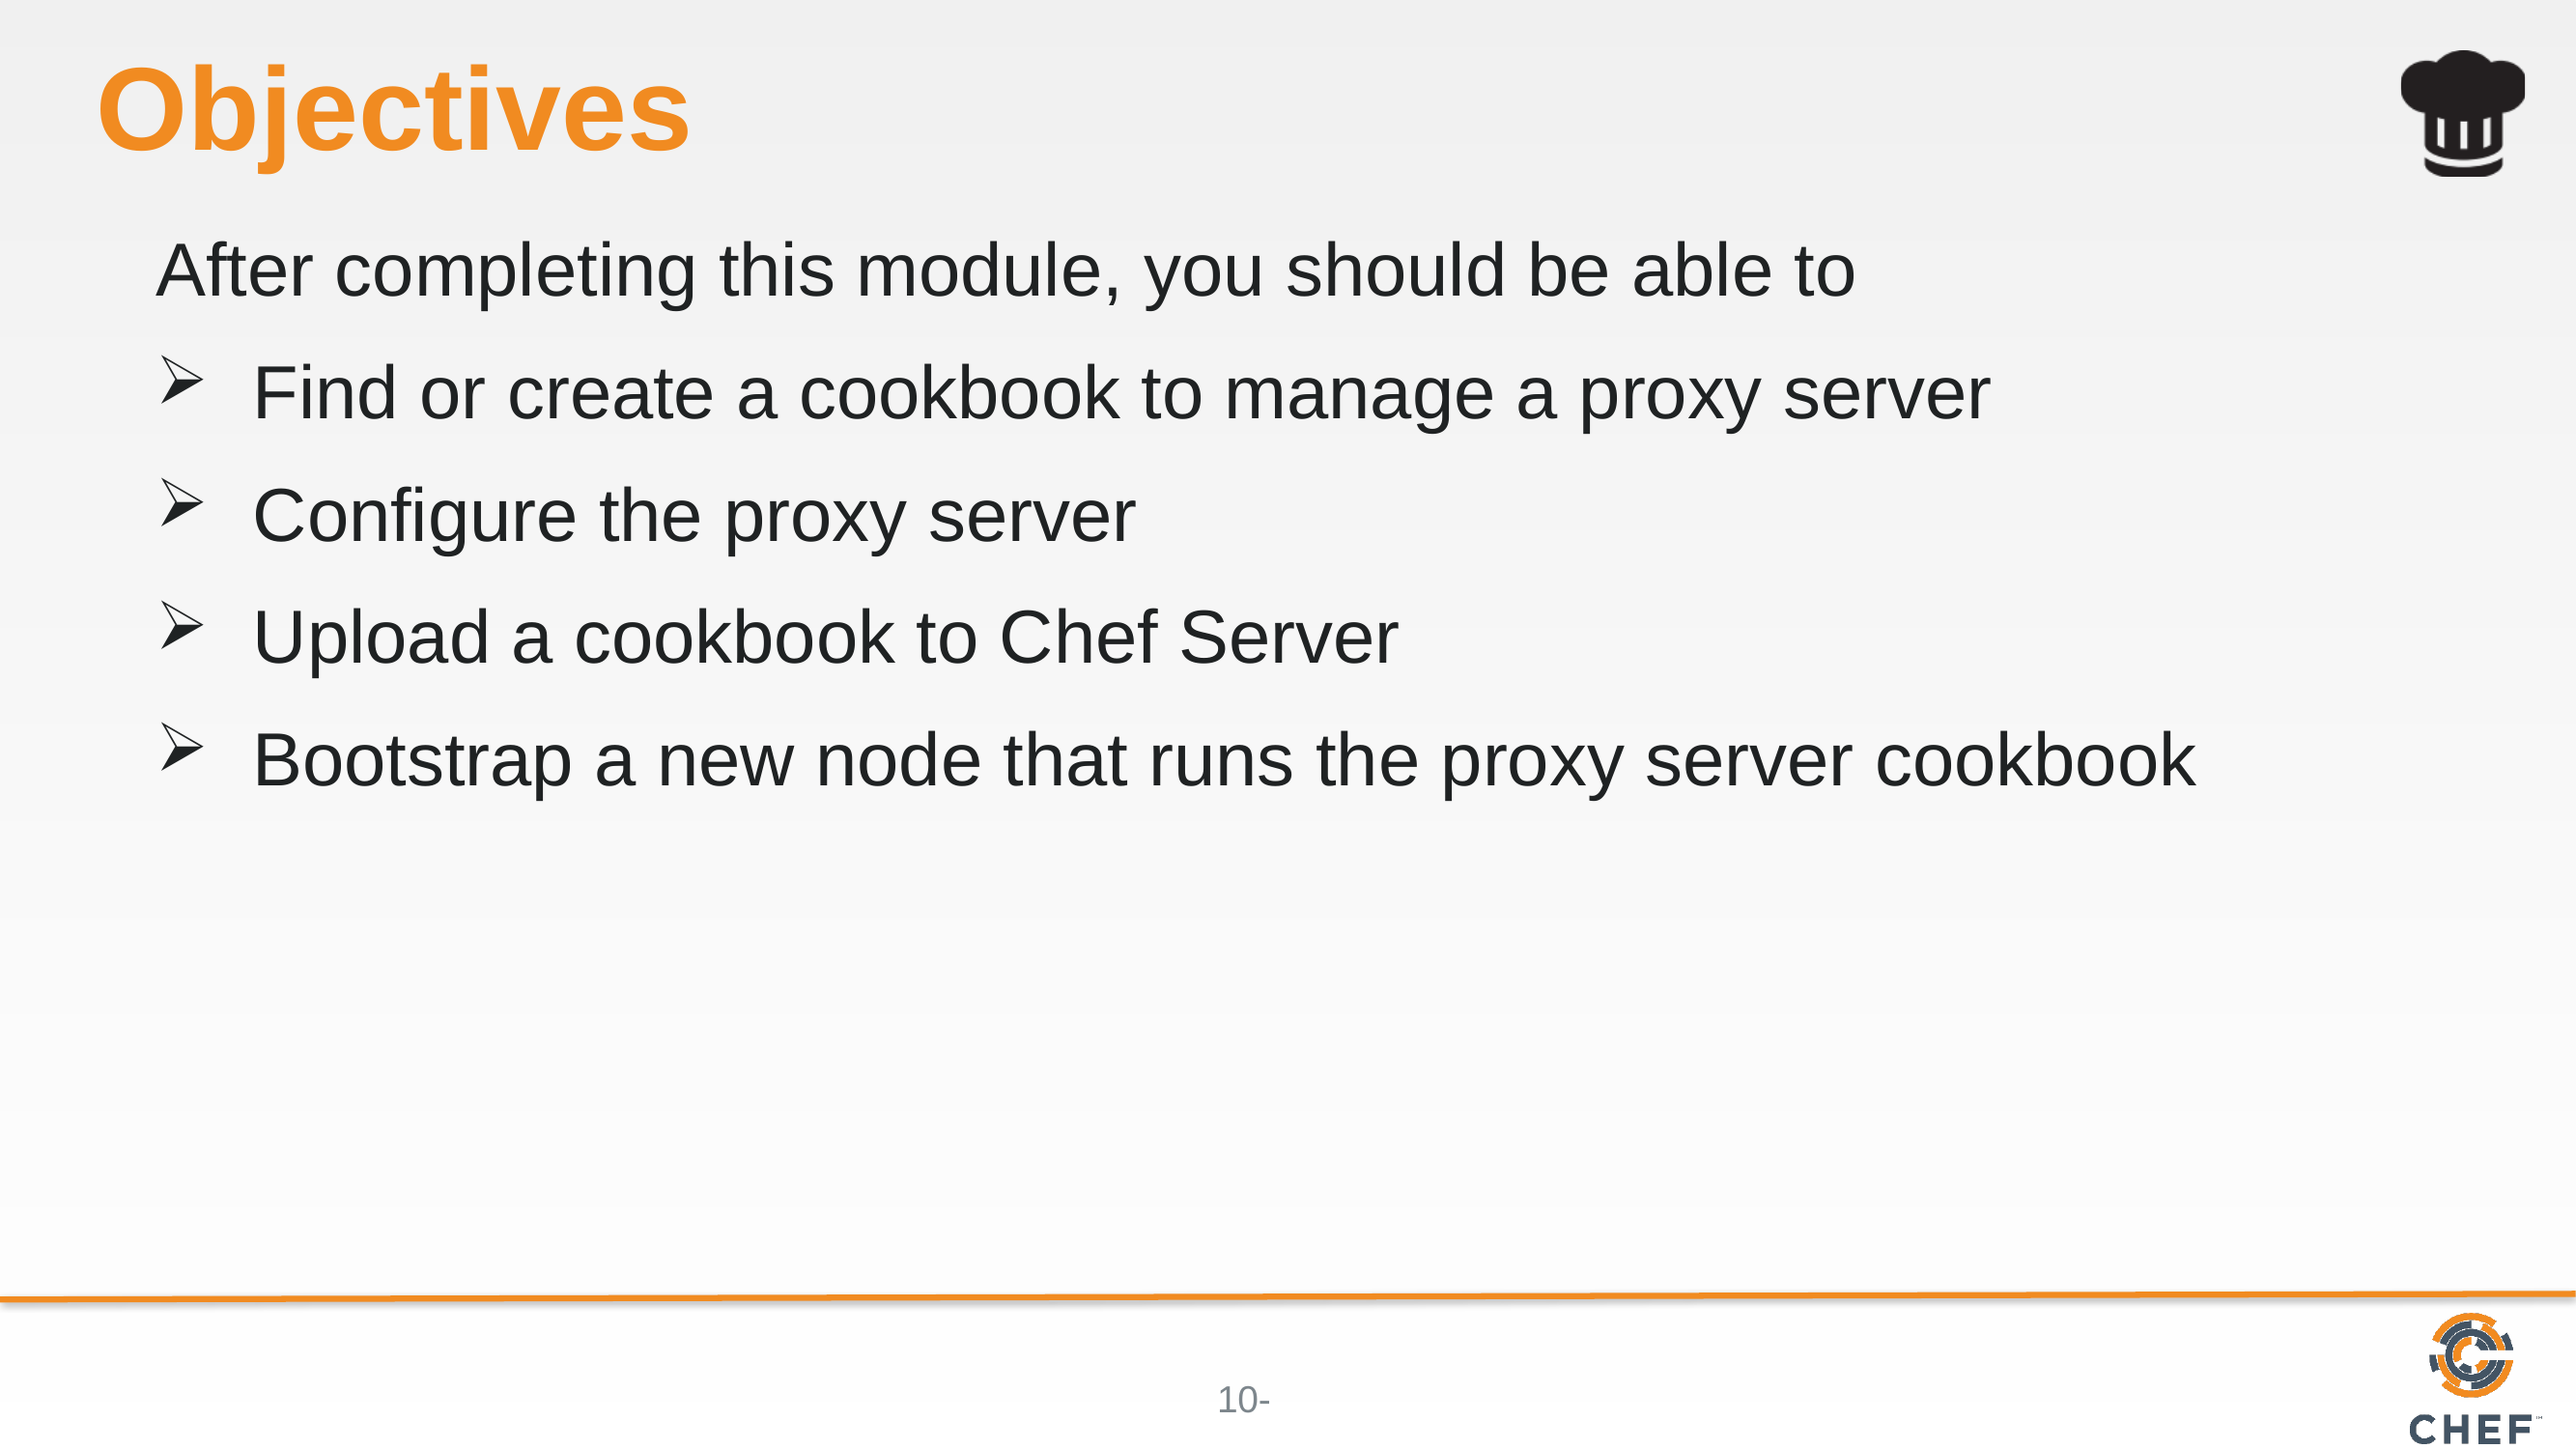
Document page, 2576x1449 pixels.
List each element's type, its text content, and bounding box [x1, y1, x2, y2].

list After completing this module, you should be able to Find or create a cookbook to manage a proxy server Configure the proxy server Upload a cookbook to Chef Server Bootstrap a new node that runs the proxy server cookbook [107, 221, 2469, 1176]
title Objectives [96, 48, 2463, 180]
picture [2399, 1297, 2550, 1449]
